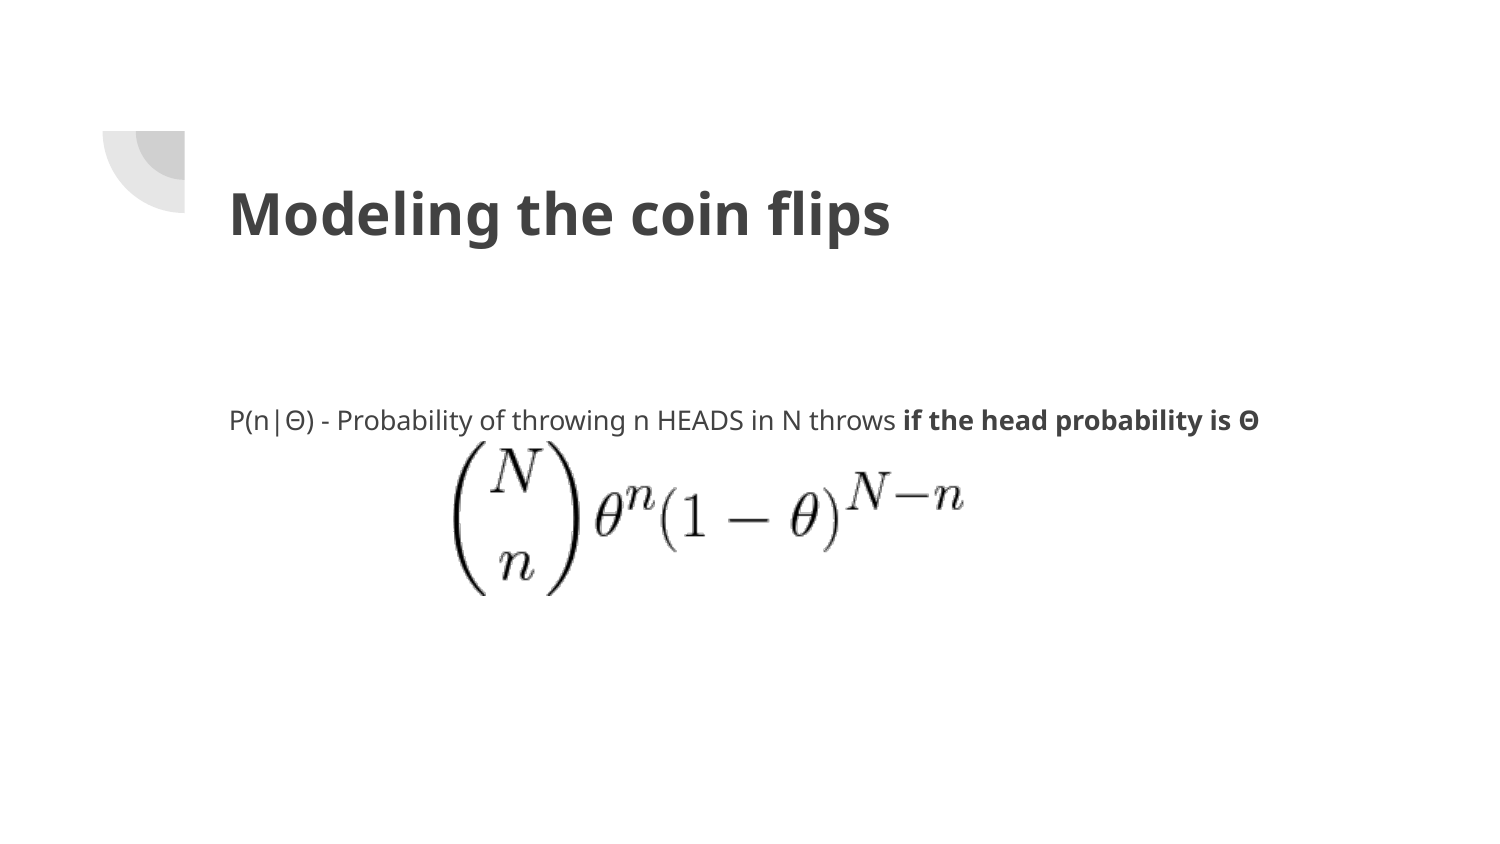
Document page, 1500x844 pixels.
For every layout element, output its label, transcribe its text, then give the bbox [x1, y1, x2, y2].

title Modeling the coin flips [213, 98, 1368, 263]
picture [453, 441, 965, 597]
list P(n|Θ) - Probability of throwing n HEADS in N throws if the head probability is Θ [213, 326, 1368, 744]
